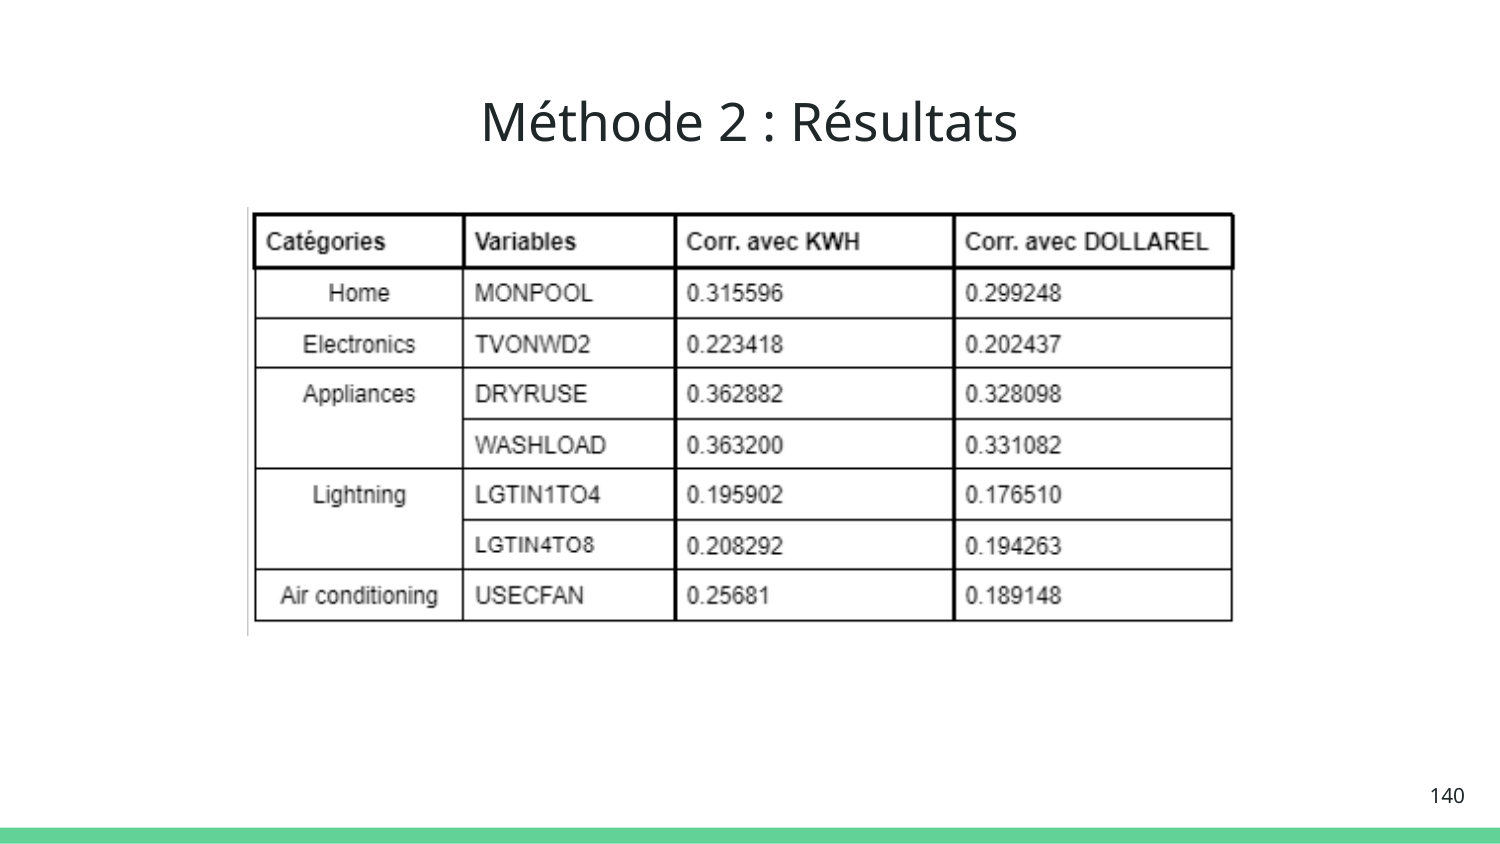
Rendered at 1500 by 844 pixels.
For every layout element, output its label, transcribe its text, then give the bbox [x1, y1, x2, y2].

picture [247, 207, 1253, 637]
title Méthode 2 : Résultats [51, 72, 1449, 167]
slide_number ‹#› [1389, 764, 1480, 830]
